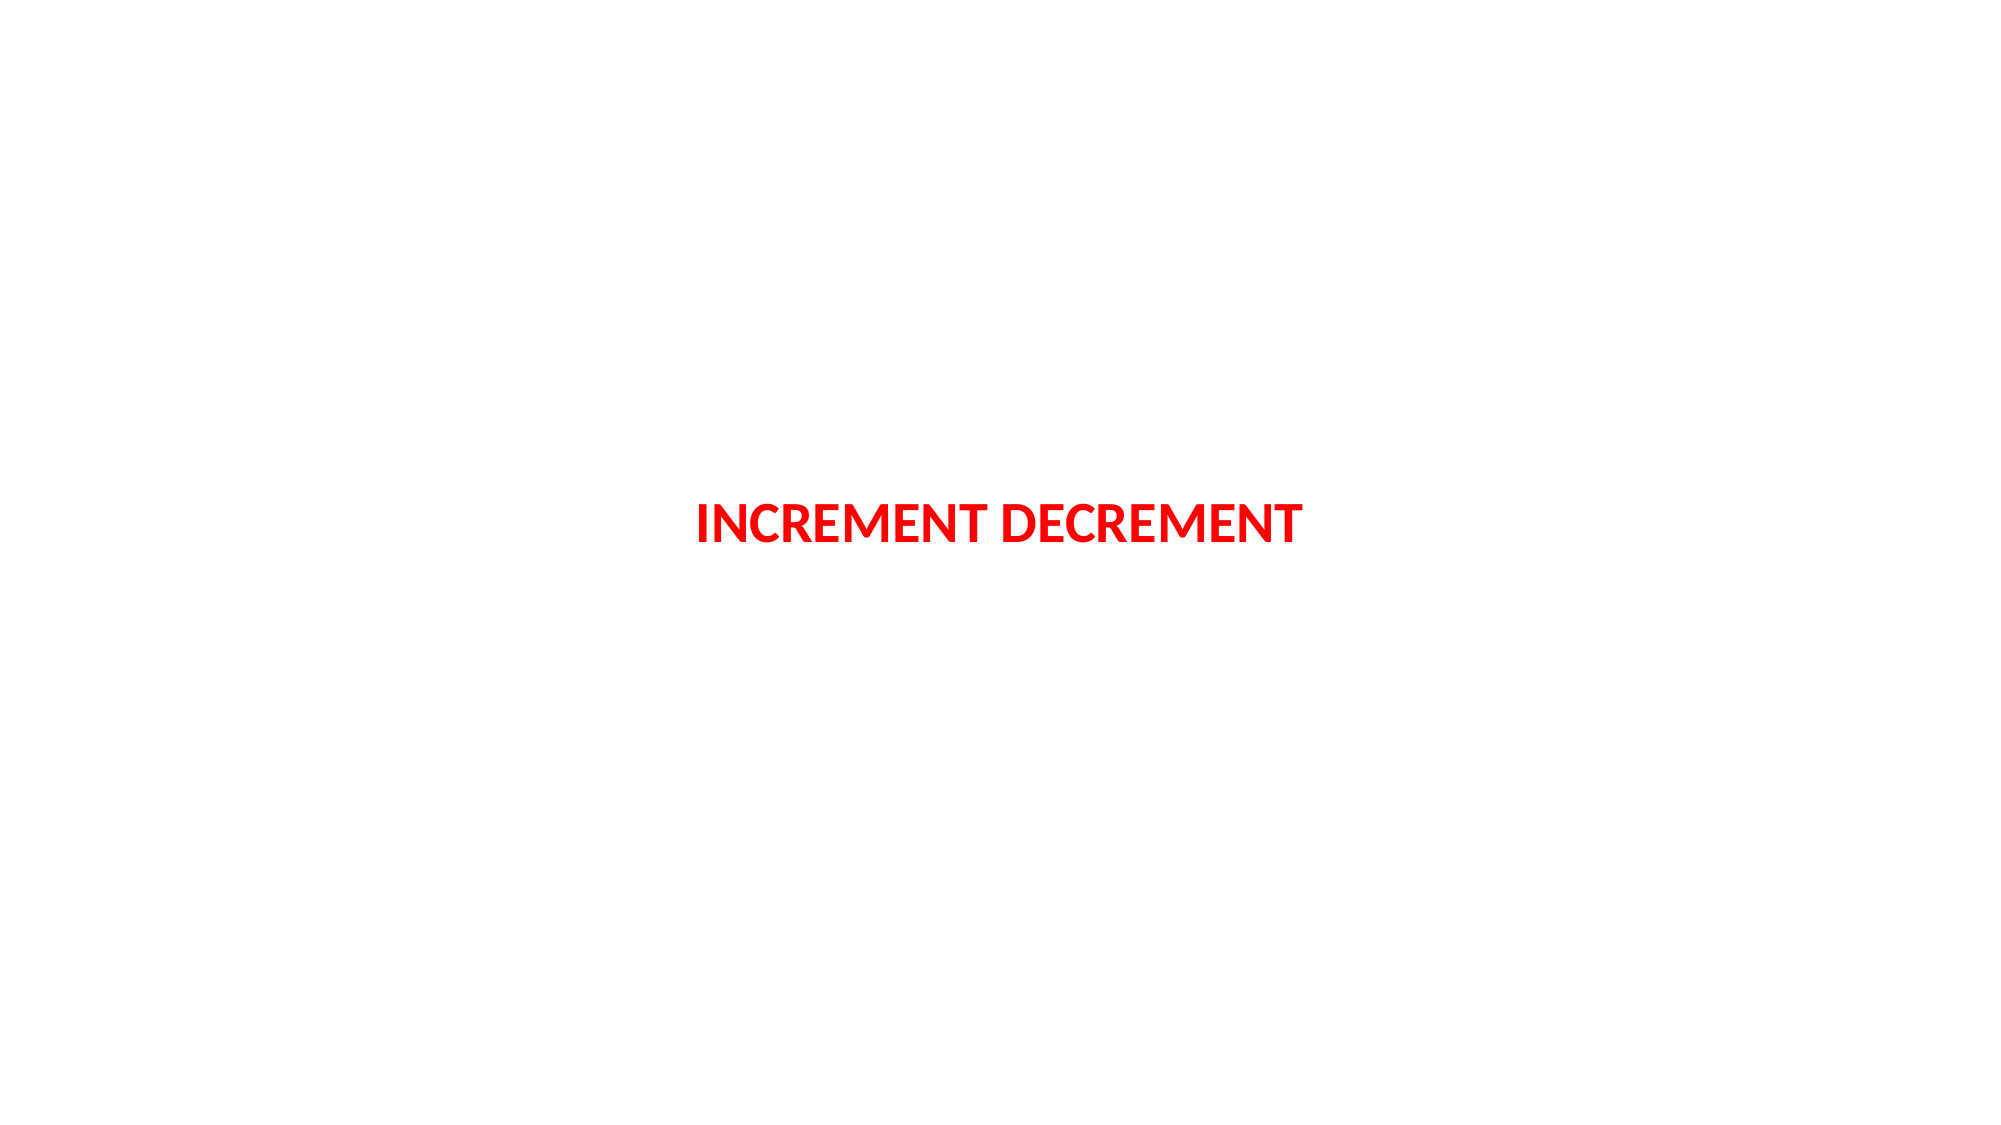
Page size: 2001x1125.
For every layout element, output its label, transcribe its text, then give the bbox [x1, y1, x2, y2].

text_box INCREMENT DECREMENT [680, 476, 1319, 562]
